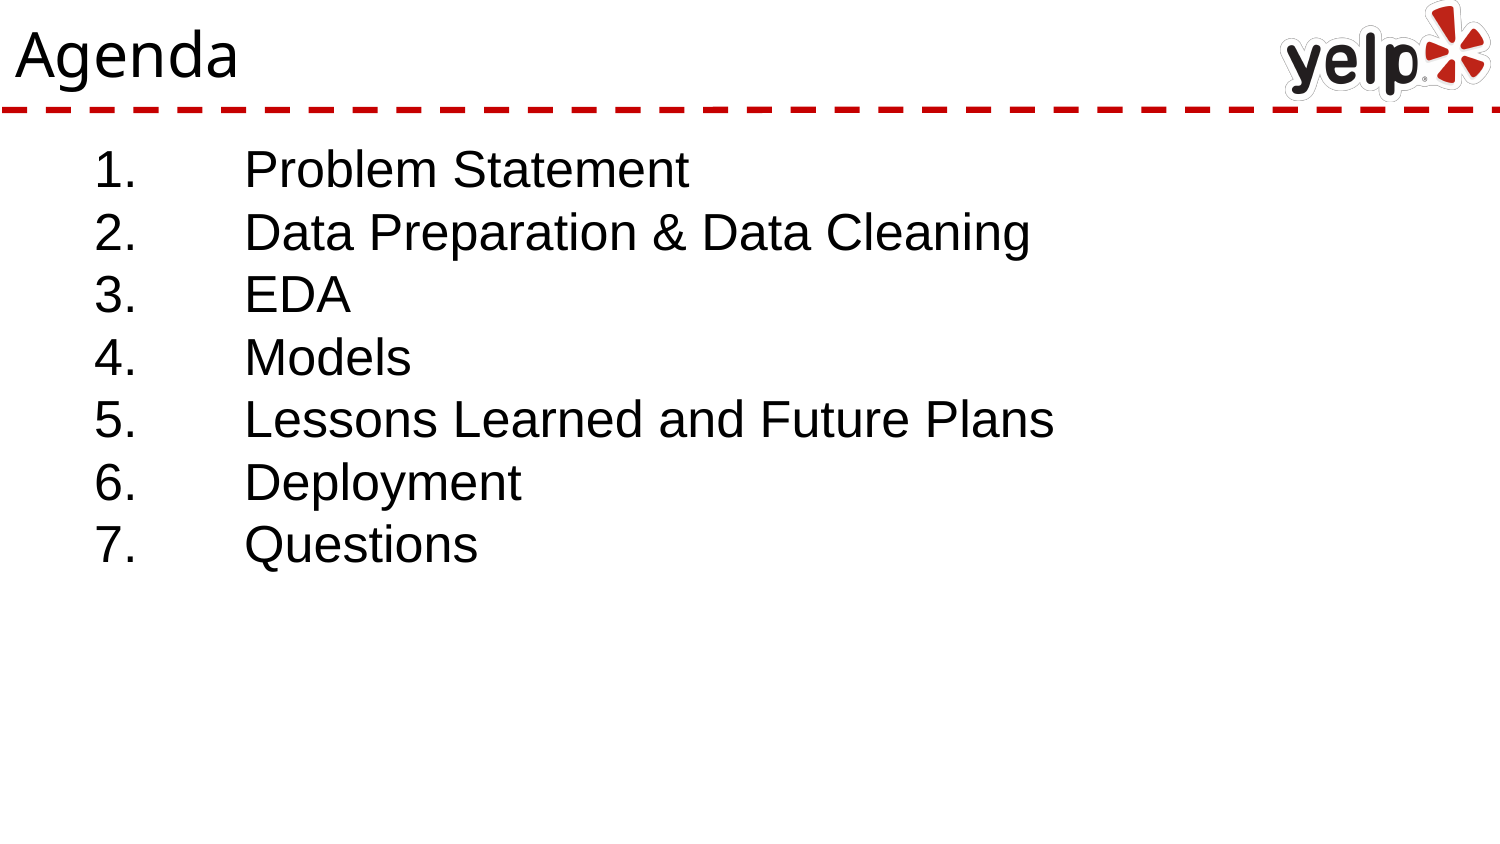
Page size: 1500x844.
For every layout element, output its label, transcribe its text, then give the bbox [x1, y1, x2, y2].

title Agenda [0, 0, 301, 106]
picture [1280, 0, 1491, 102]
text_box 1. Problem Statement 2. Data Preparation & Data Cleaning 3. EDA 4. Models 5. Lessons Learned and Future Plans 6. Deployment 7. Questions [79, 120, 1421, 723]
